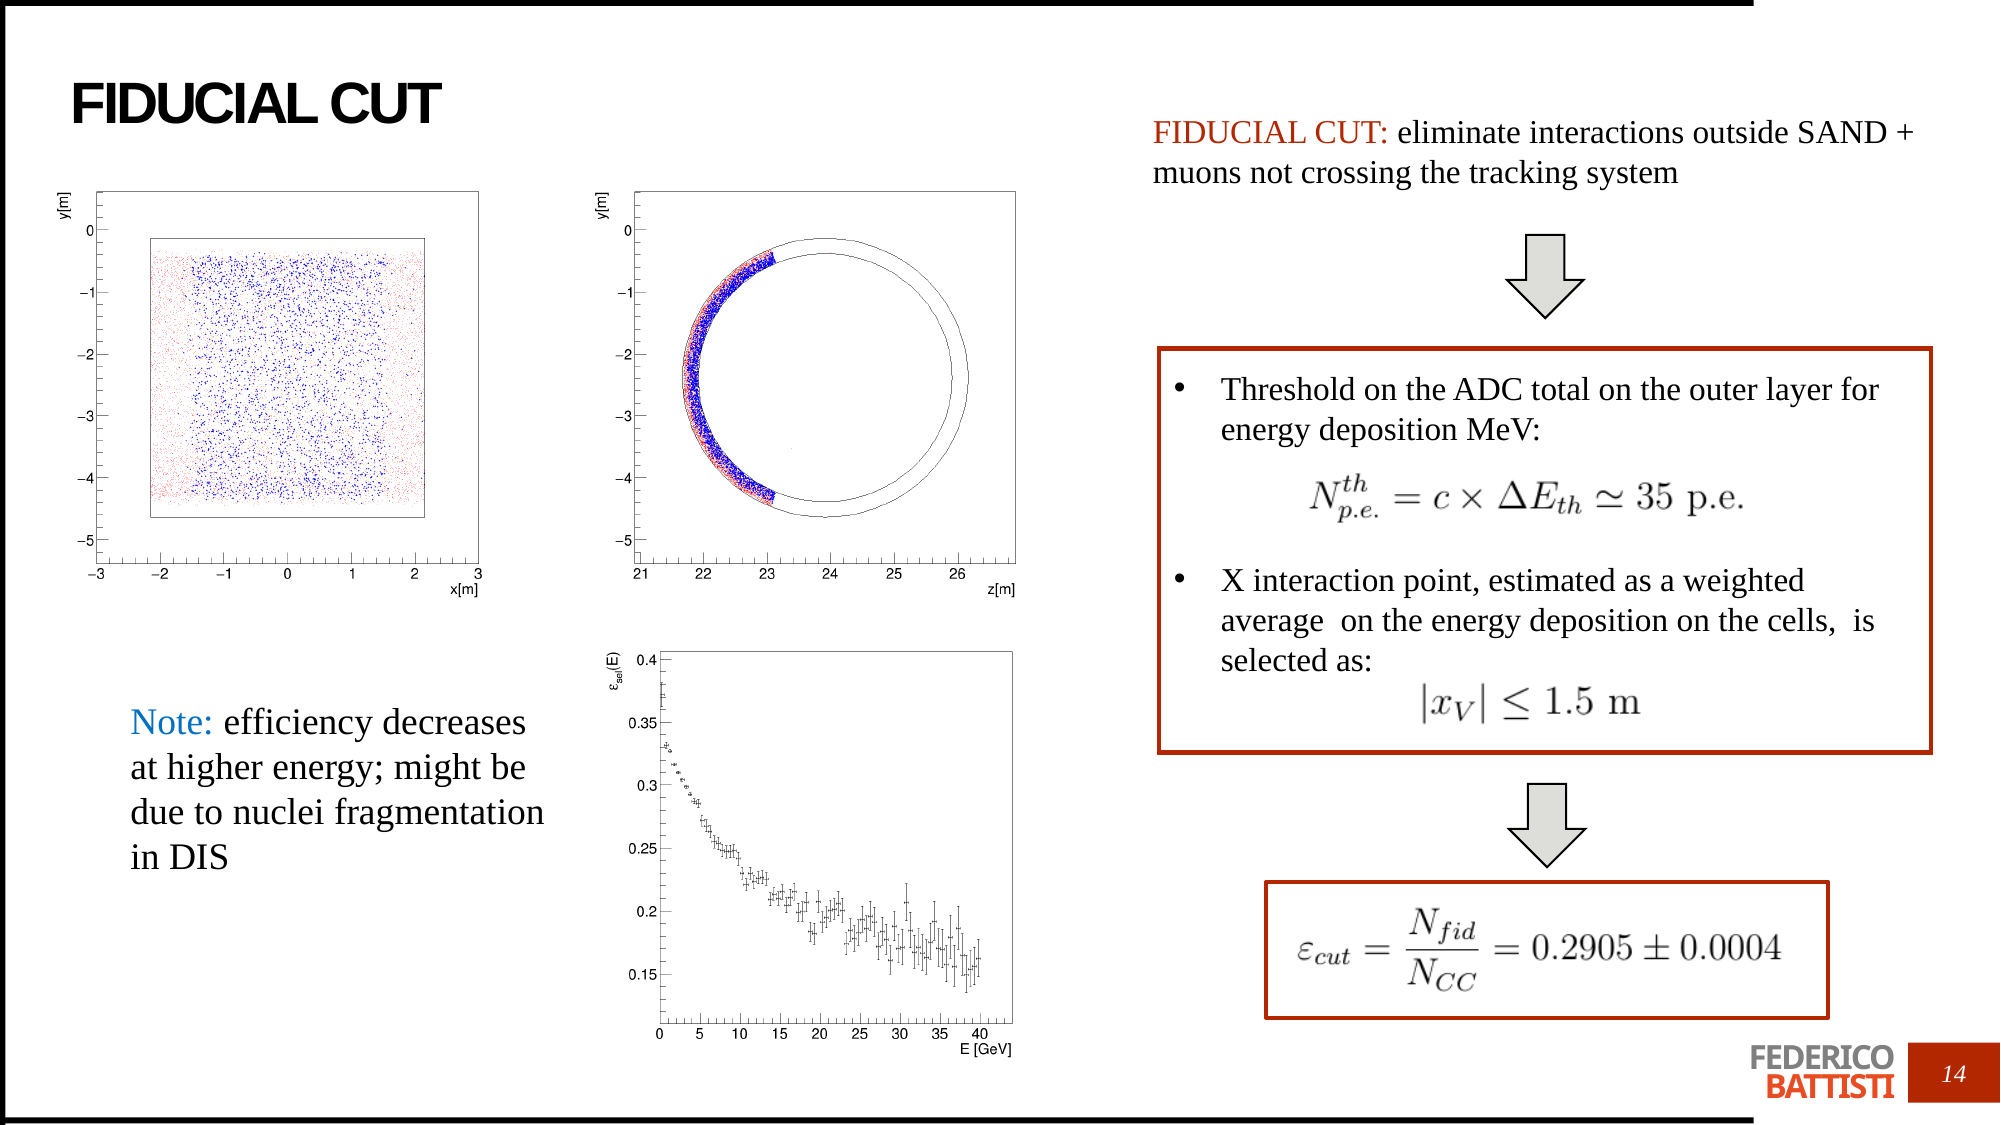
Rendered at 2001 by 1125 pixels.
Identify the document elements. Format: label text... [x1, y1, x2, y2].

text_box [1158, 347, 1932, 753]
slide_number 14 [1931, 1050, 1977, 1096]
text_box Note: efficiency decreases at higher energy; might be due to nuclei fragmentation in DIS [115, 689, 568, 884]
picture [1268, 883, 1826, 1016]
picture [1298, 451, 1769, 544]
picture [1384, 657, 1683, 754]
picture [587, 145, 1074, 1070]
title Fiducial cut [70, 67, 1580, 142]
text_box [1506, 782, 1588, 869]
text_box [1504, 243, 1586, 320]
text_box FIDUCIAL CUT: eliminate interactions outside SAND + muons not crossing the tracking system [1138, 102, 1956, 243]
picture [49, 145, 526, 610]
